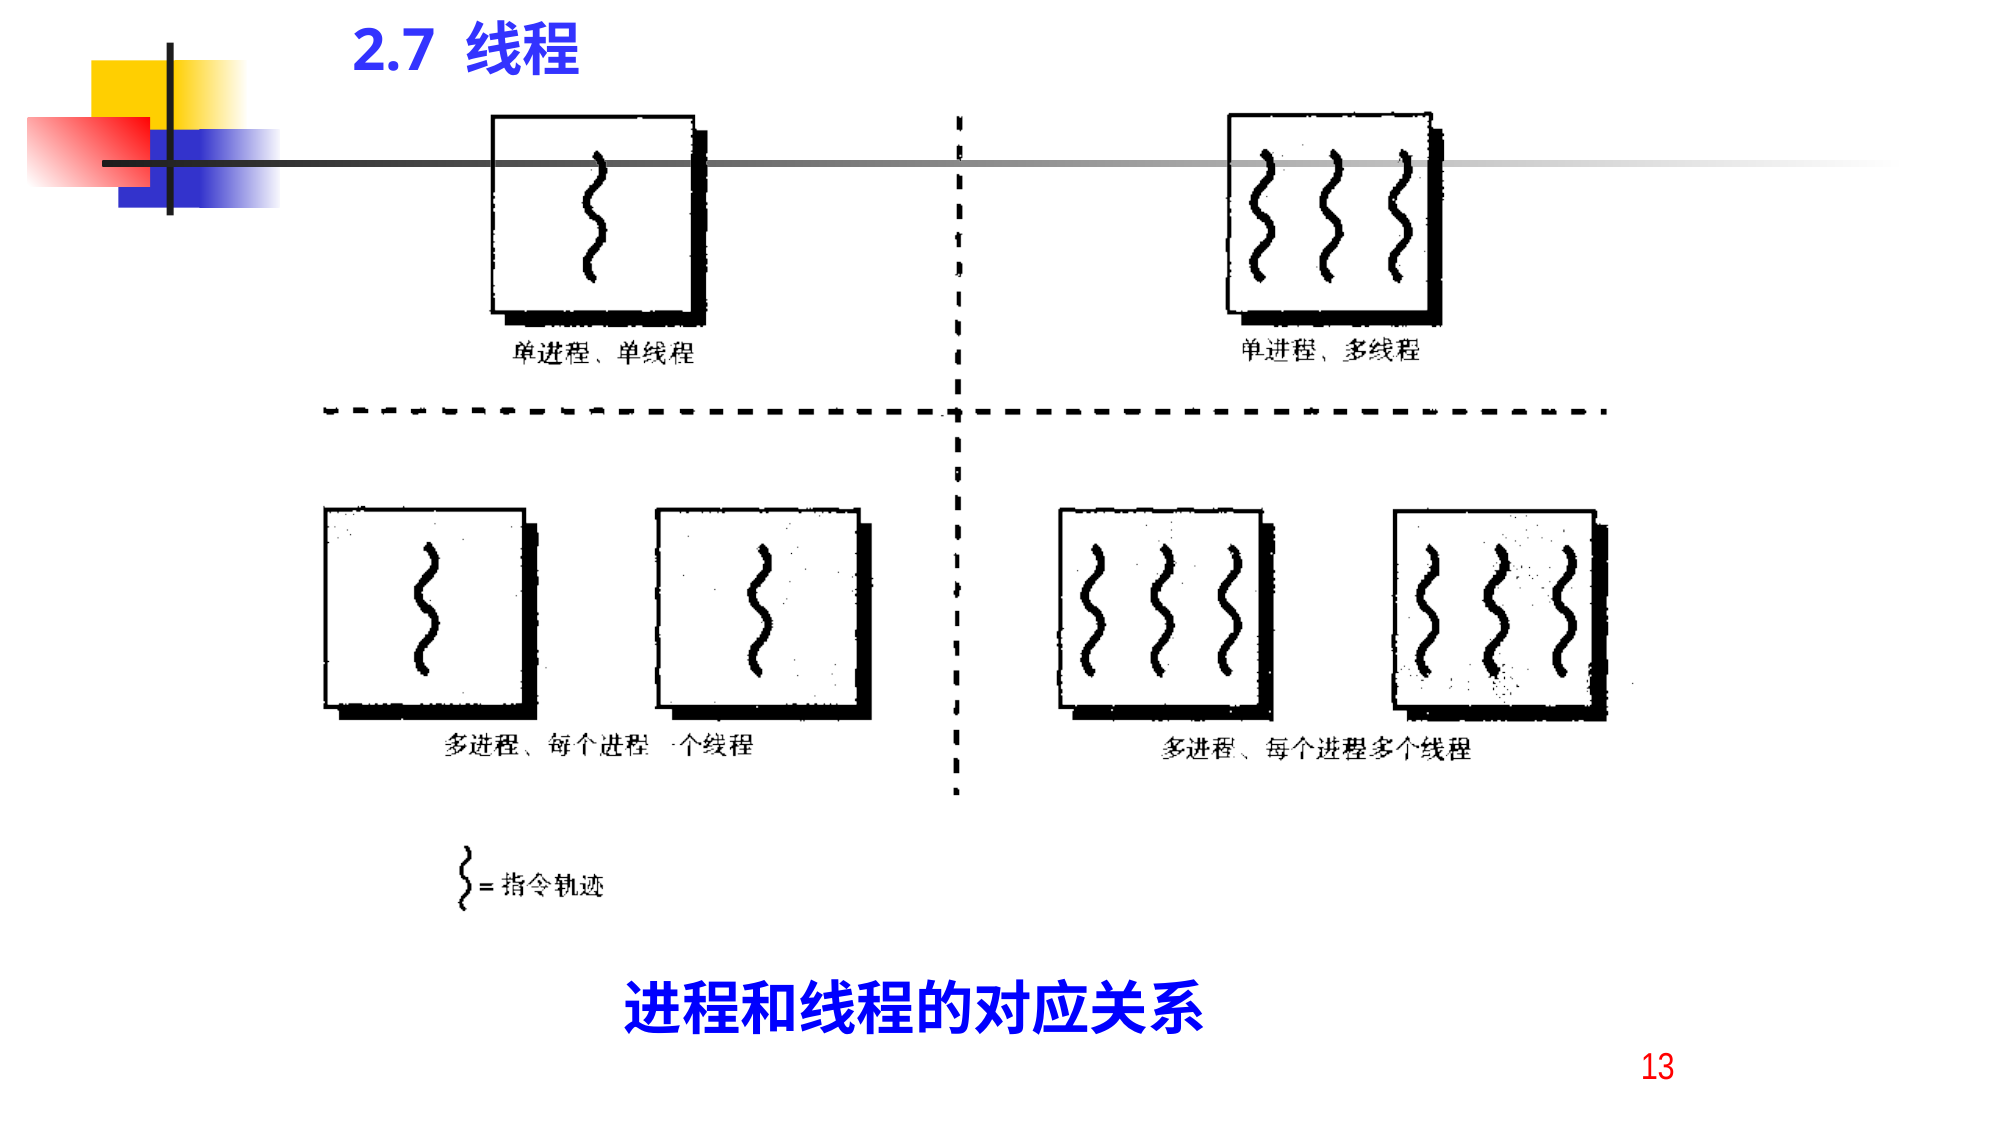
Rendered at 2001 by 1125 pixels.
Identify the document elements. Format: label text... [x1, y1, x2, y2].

text_box 2.7 线程 [337, 4, 1189, 90]
text_box 进程和线程的对应关系 [582, 964, 1591, 1049]
text_box 13 [1626, 1034, 1721, 1094]
picture [299, 99, 1701, 924]
